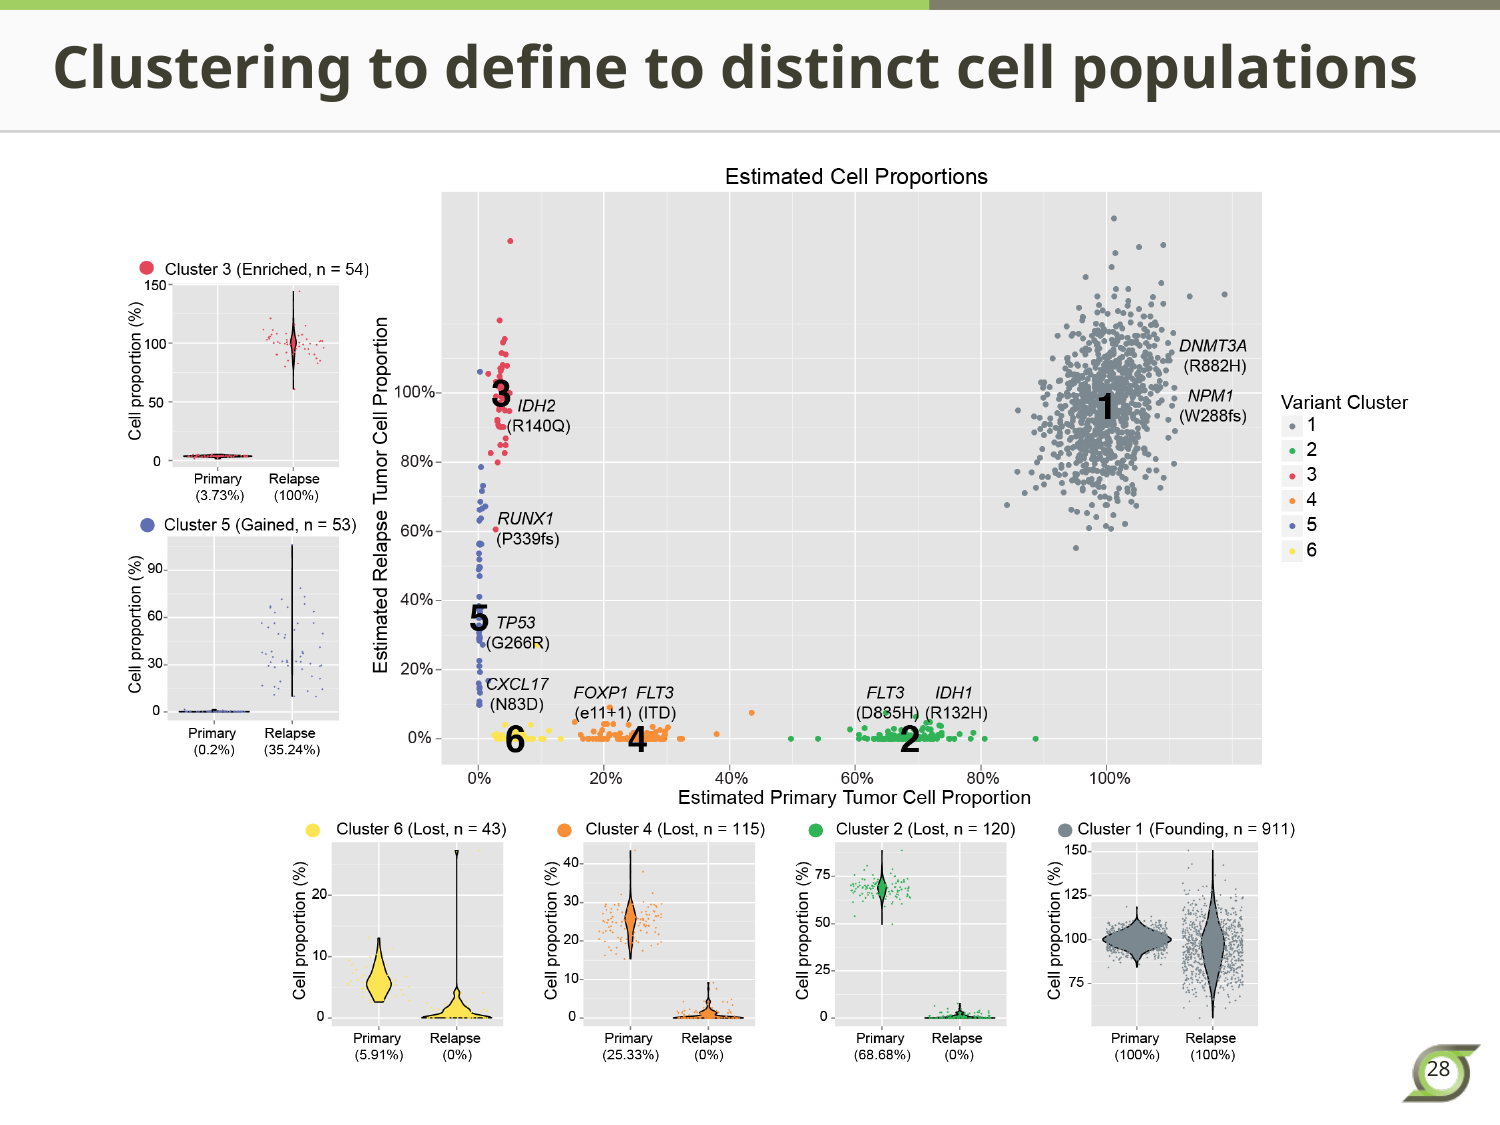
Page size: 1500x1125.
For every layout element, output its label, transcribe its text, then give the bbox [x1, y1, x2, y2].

picture [114, 149, 1413, 1084]
title Clustering to define to distinct cell populations [37, 18, 1454, 112]
